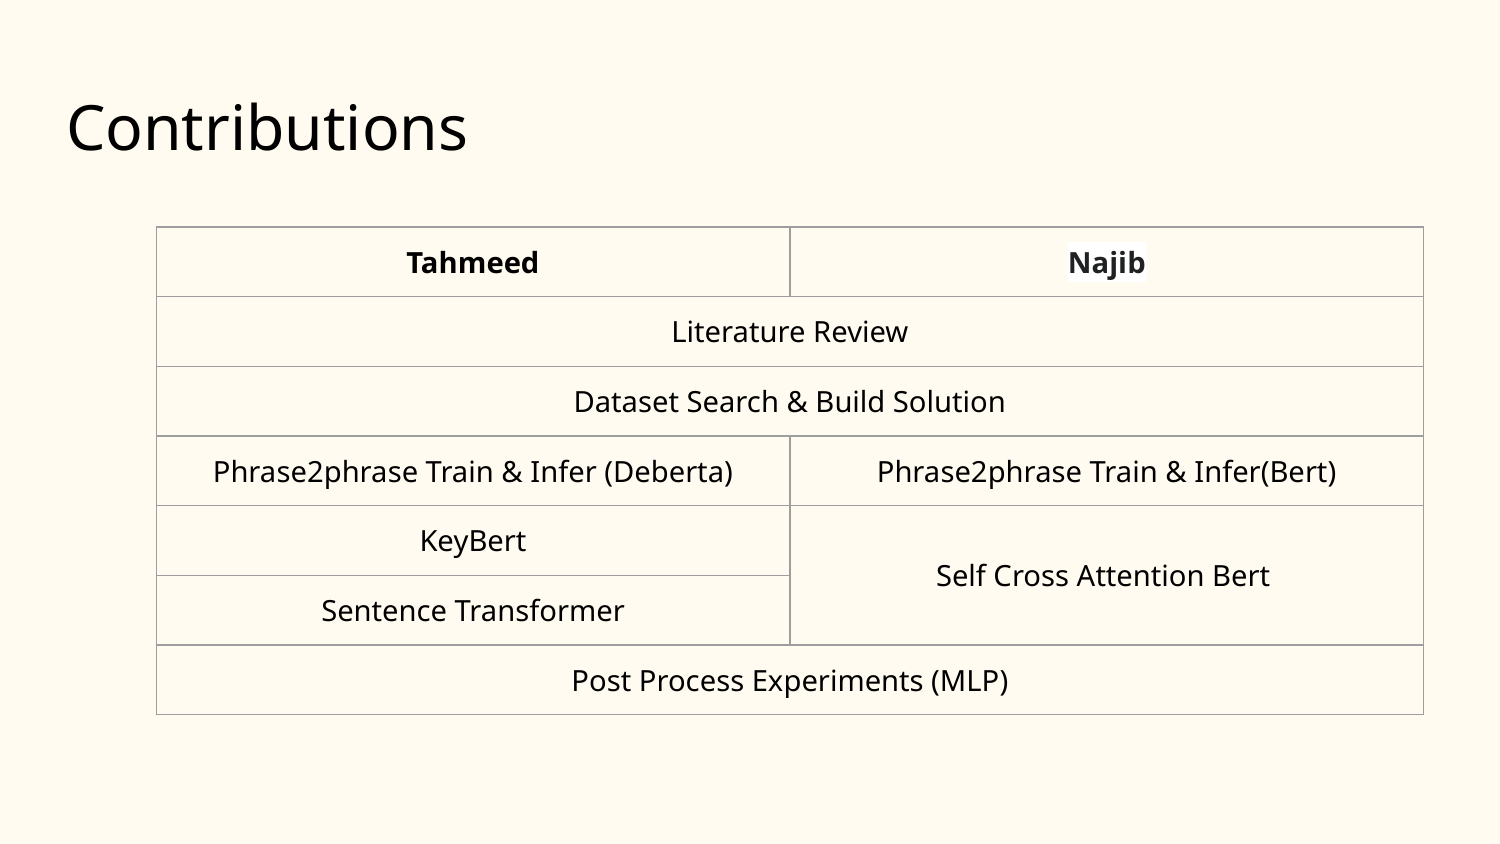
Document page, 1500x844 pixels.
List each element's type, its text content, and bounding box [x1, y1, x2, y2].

table_cell Post Process Experiments (MLP) [157, 646, 1423, 714]
table_header Najib [791, 228, 1423, 296]
table_cell Self Cross Attention Bert [791, 506, 1423, 644]
table_cell Sentence Transformer [157, 576, 789, 644]
table_cell Literature Review [157, 297, 1423, 366]
table_cell Phrase2phrase Train & Infer(Bert) [791, 437, 1423, 505]
table_cell KeyBert [157, 506, 789, 575]
table_cell Dataset Search & Build Solution [157, 367, 1423, 435]
title Contributions [51, 72, 1449, 174]
table_cell Phrase2phrase Train & Infer (Deberta) [157, 437, 789, 505]
table_header Tahmeed [157, 228, 789, 296]
